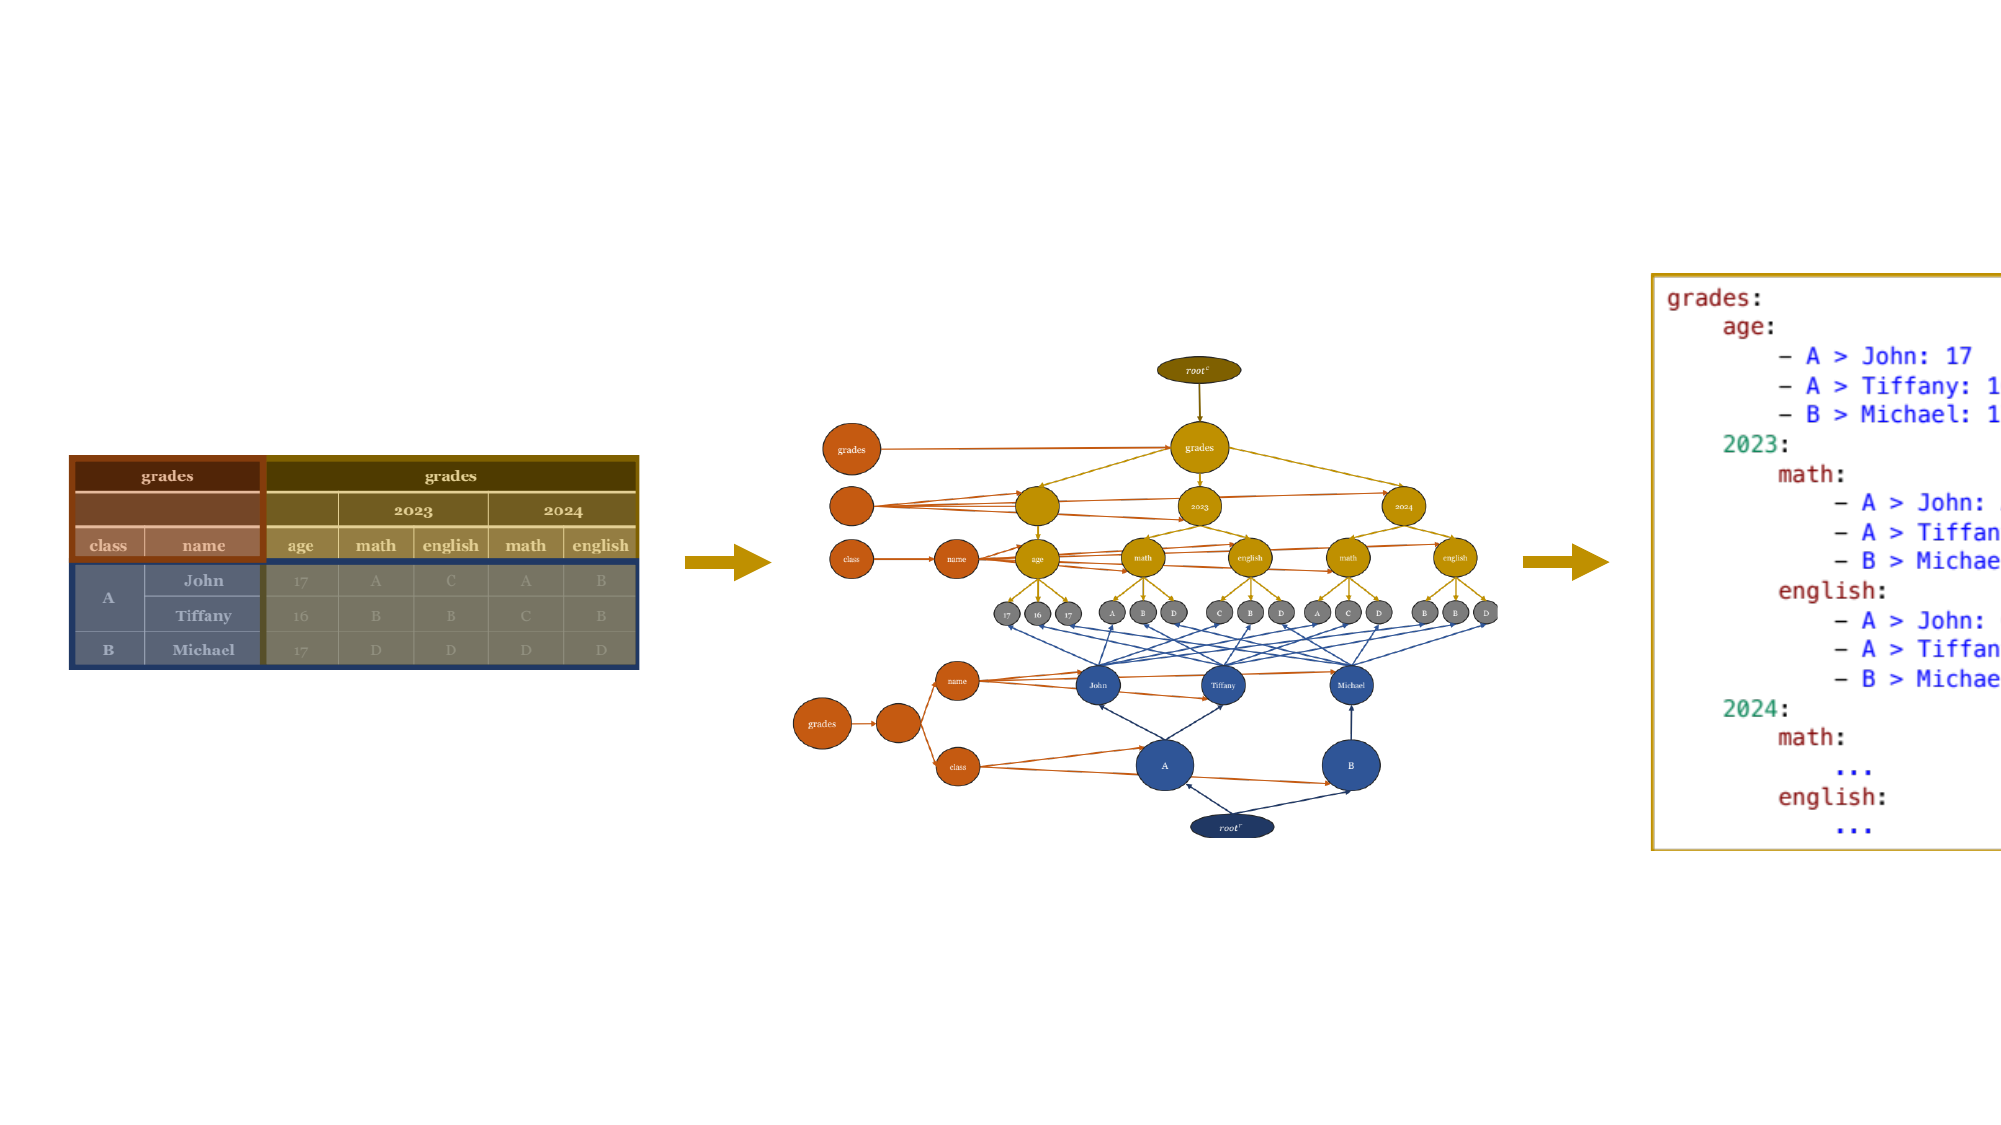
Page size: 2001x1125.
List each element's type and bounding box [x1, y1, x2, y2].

picture [1650, 273, 2000, 851]
picture [68, 455, 640, 670]
picture [792, 356, 1498, 838]
